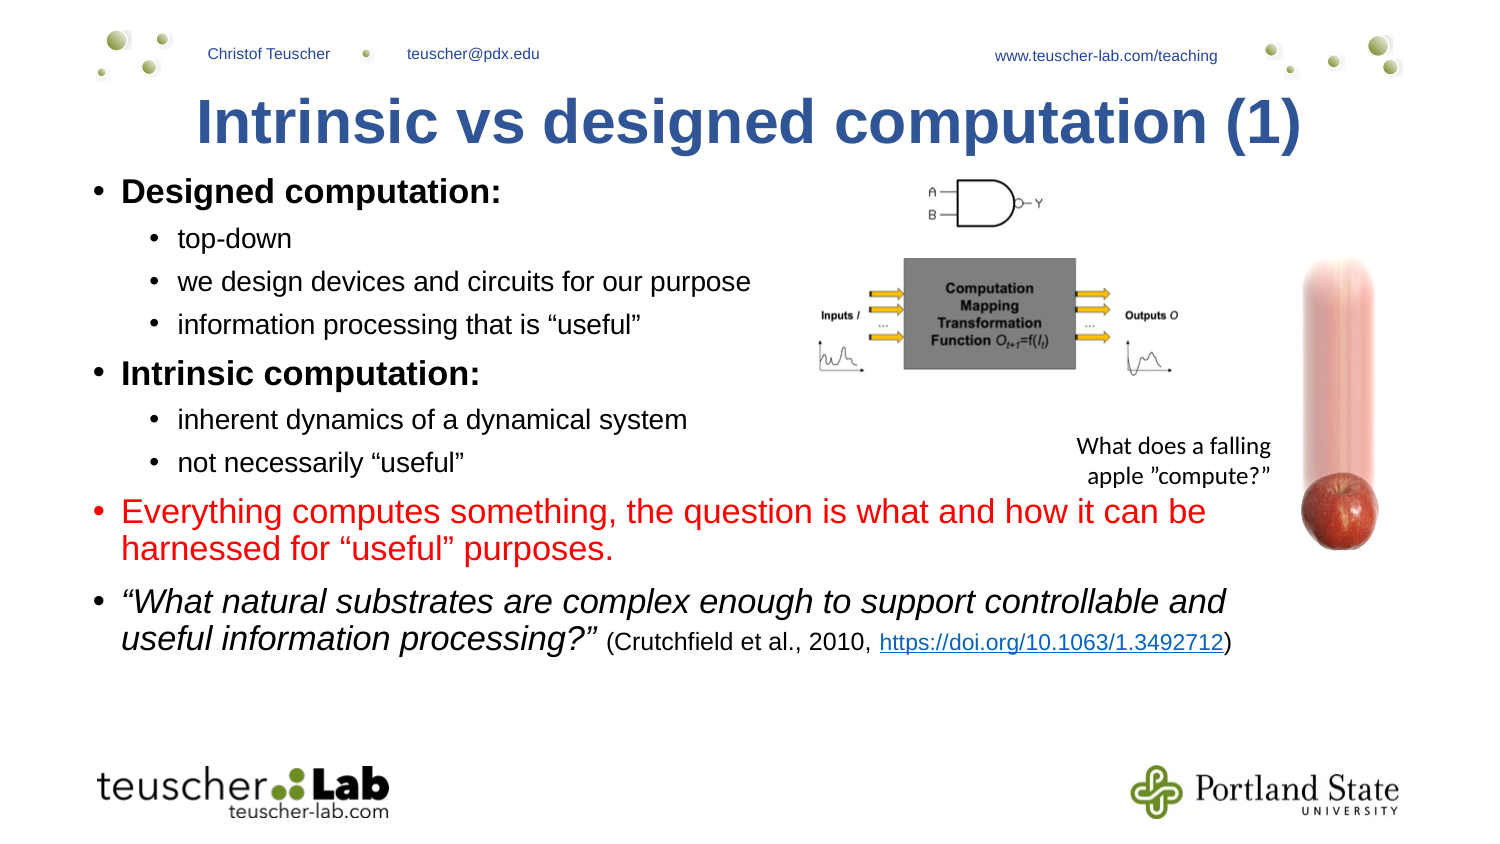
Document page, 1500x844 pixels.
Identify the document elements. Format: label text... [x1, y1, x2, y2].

text_box What does a falling apple ”compute?” [1007, 421, 1263, 497]
picture [921, 166, 1049, 244]
picture [1130, 765, 1399, 819]
picture [97, 766, 389, 818]
title Intrinsic vs designed computation (1) [0, 88, 1500, 158]
picture [811, 252, 1184, 378]
picture [1263, 224, 1422, 567]
list Designed computation: top-down we design devices and circuits for our purpose information processing that is “useful” Intrinsic computation: inherent dynamics of a dynamical system not necessarily “useful” Everything computes something, the question is what and how it can be harnessed for “useful” purposes. “What natural substrates are complex enough to support controllable and useful information processing?” (Crutchfield et al., 2010, https://doi.org/10.1063/1.3492712) [78, 166, 1259, 712]
